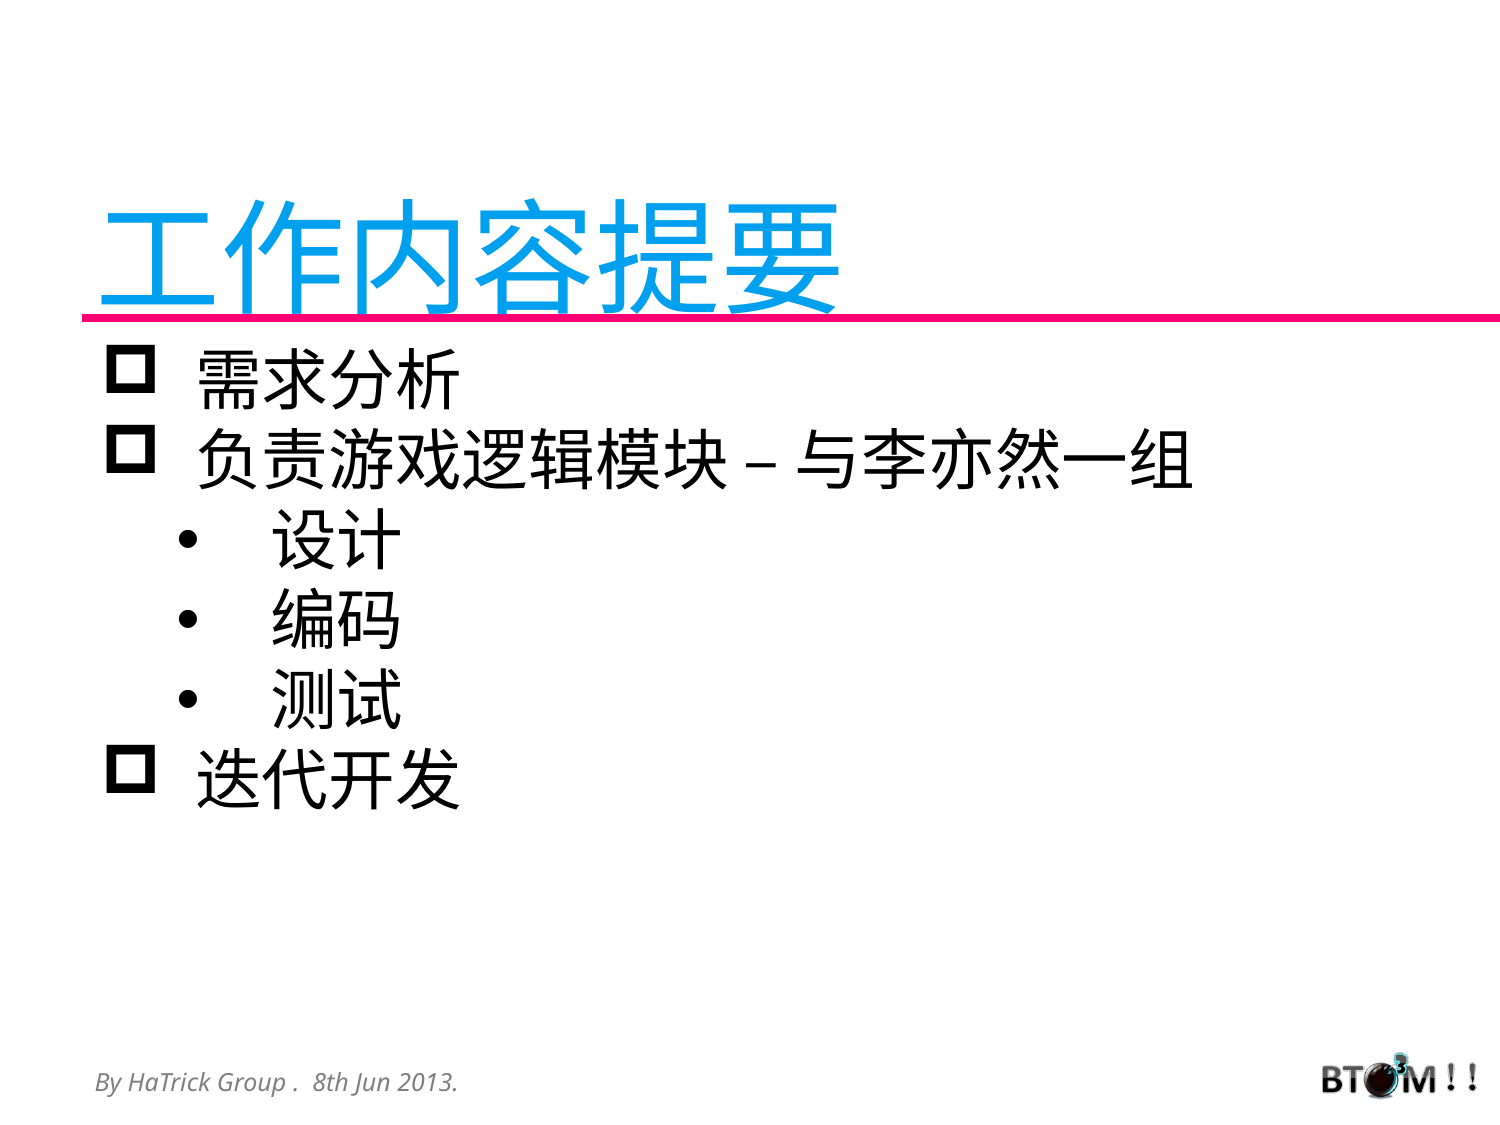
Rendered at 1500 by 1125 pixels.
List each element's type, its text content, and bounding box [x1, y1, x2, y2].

text_box 工作内容提要 [95, 149, 846, 337]
picture [1316, 1047, 1483, 1105]
text_box By HaTrick Group . 8th Jun 2013. [79, 1058, 506, 1104]
text_box 需求分析 负责游戏逻辑模块 – 与李亦然一组 设计 编码 测试 迭代开发 [101, 338, 1196, 826]
